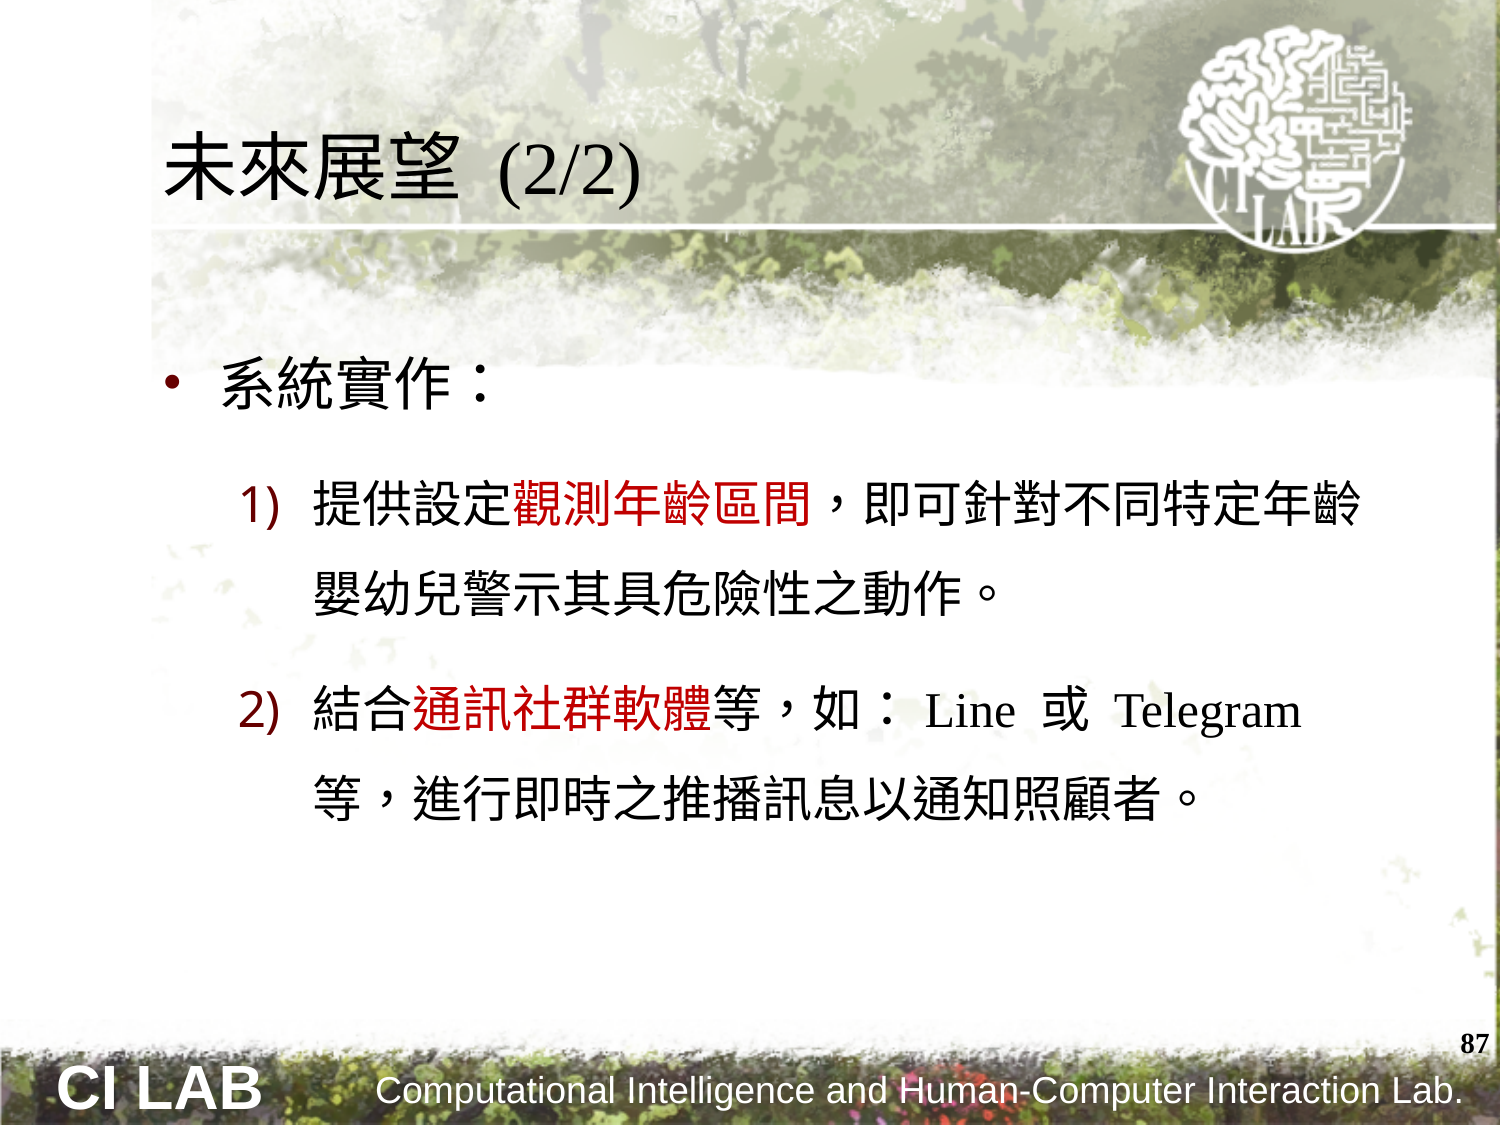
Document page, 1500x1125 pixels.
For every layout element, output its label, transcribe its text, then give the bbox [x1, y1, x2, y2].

slide_number 87 [1426, 985, 1500, 1067]
text_box 系統實作： 提供設定觀測年齡區間，即可針對不同特定年齡嬰幼兒警示其具危險性之動作。 結合通訊社群軟體等，如：Line 或 Telegram 等，進行即時之推播訊息以通知照顧者。 [147, 304, 1410, 961]
title 未來展望 (2/2) [147, 31, 1448, 219]
picture [0, 0, 1500, 1125]
